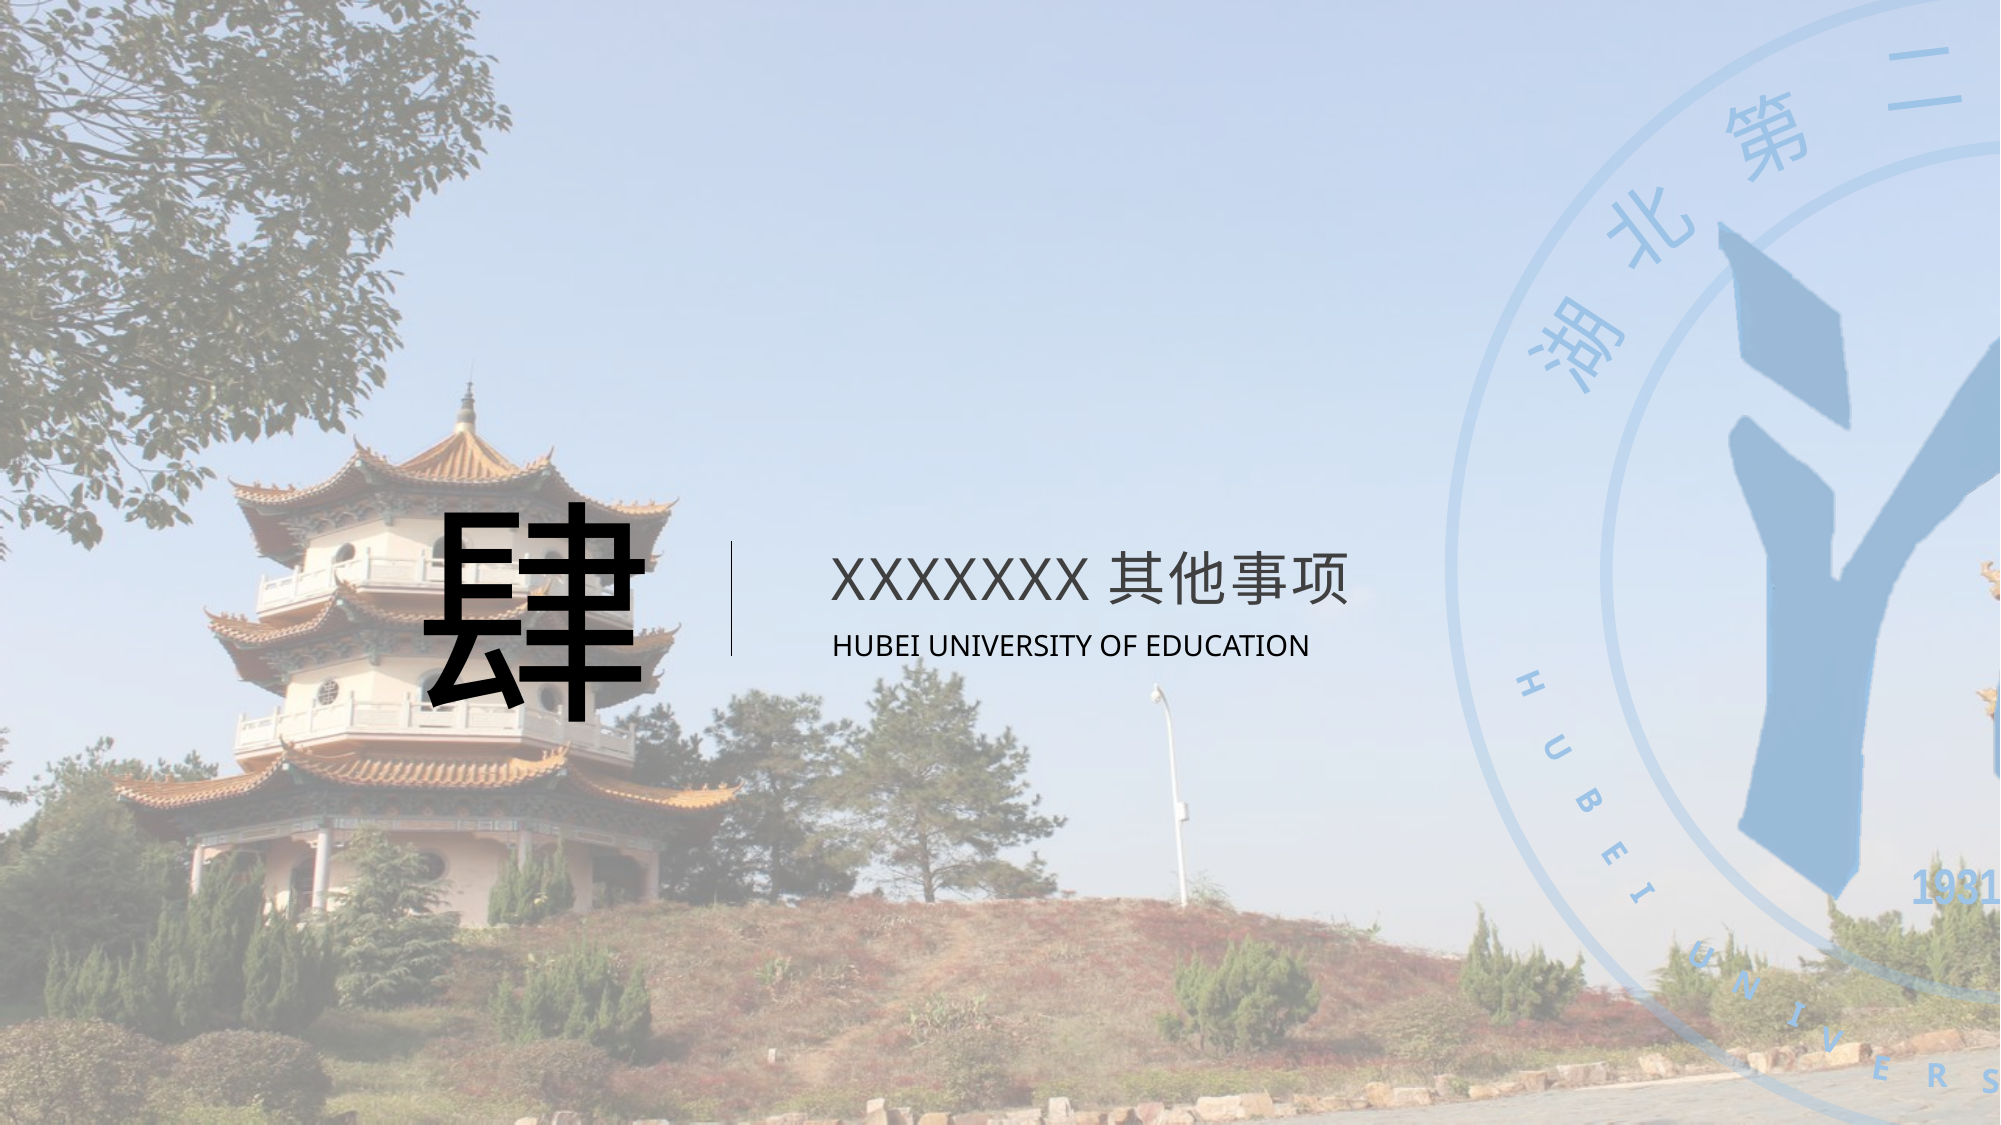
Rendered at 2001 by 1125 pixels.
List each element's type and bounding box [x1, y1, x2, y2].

text_box [1451, 0, 2000, 1125]
text_box [358, 455, 1374, 761]
